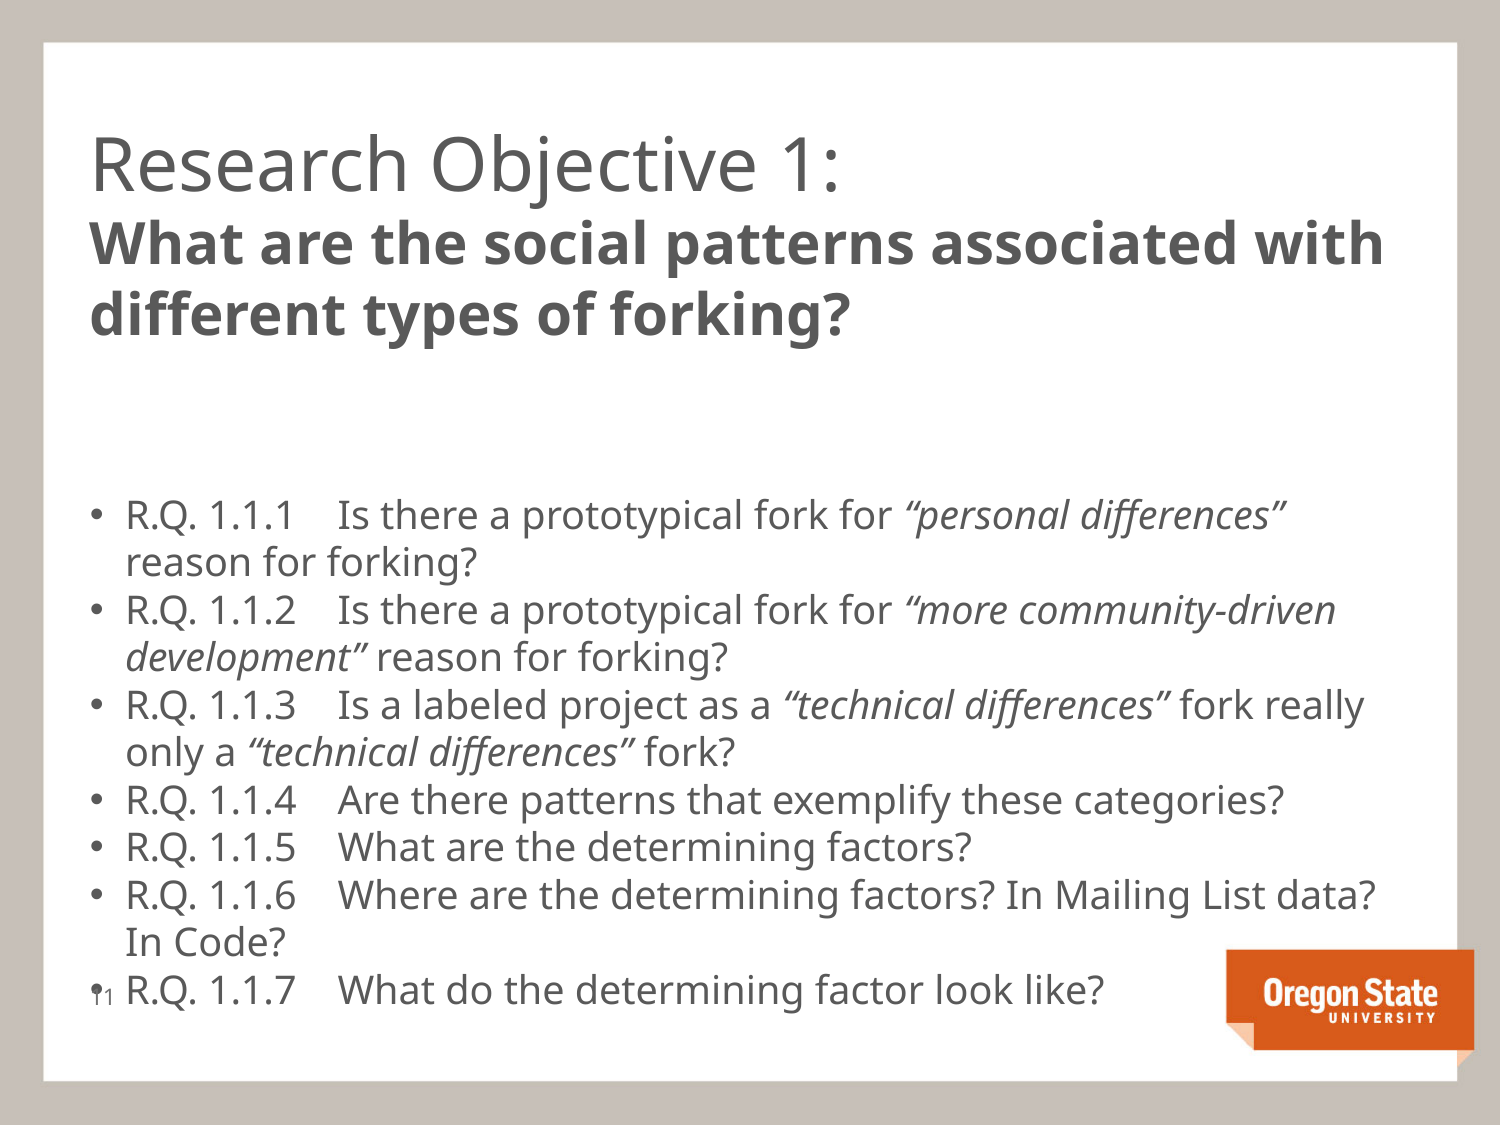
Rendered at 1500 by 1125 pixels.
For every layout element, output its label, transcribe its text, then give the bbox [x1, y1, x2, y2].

picture [0, 0, 1500, 1125]
text_box Research Objective 1: What are the social patterns associated with different types of forking? [75, 109, 1425, 222]
text_box <number> [75, 982, 135, 1013]
text_box R.Q. 1.1.1 Is there a prototypical fork for “personal differences” reason for forking? R.Q. 1.1.2 Is there a prototypical fork for “more community-driven development” reason for forking? R.Q. 1.1.3 Is a labeled project as a “technical differences” fork really only a “technical differences” fork? R.Q. 1.1.4 Are there patterns that exemplify these categories? R.Q. 1.1.5 What are the determining factors? R.Q. 1.1.6 Where are the determining factors? In Mailing List data? In Code? R.Q. 1.1.7 What do the determining factor look like? [75, 482, 1425, 985]
